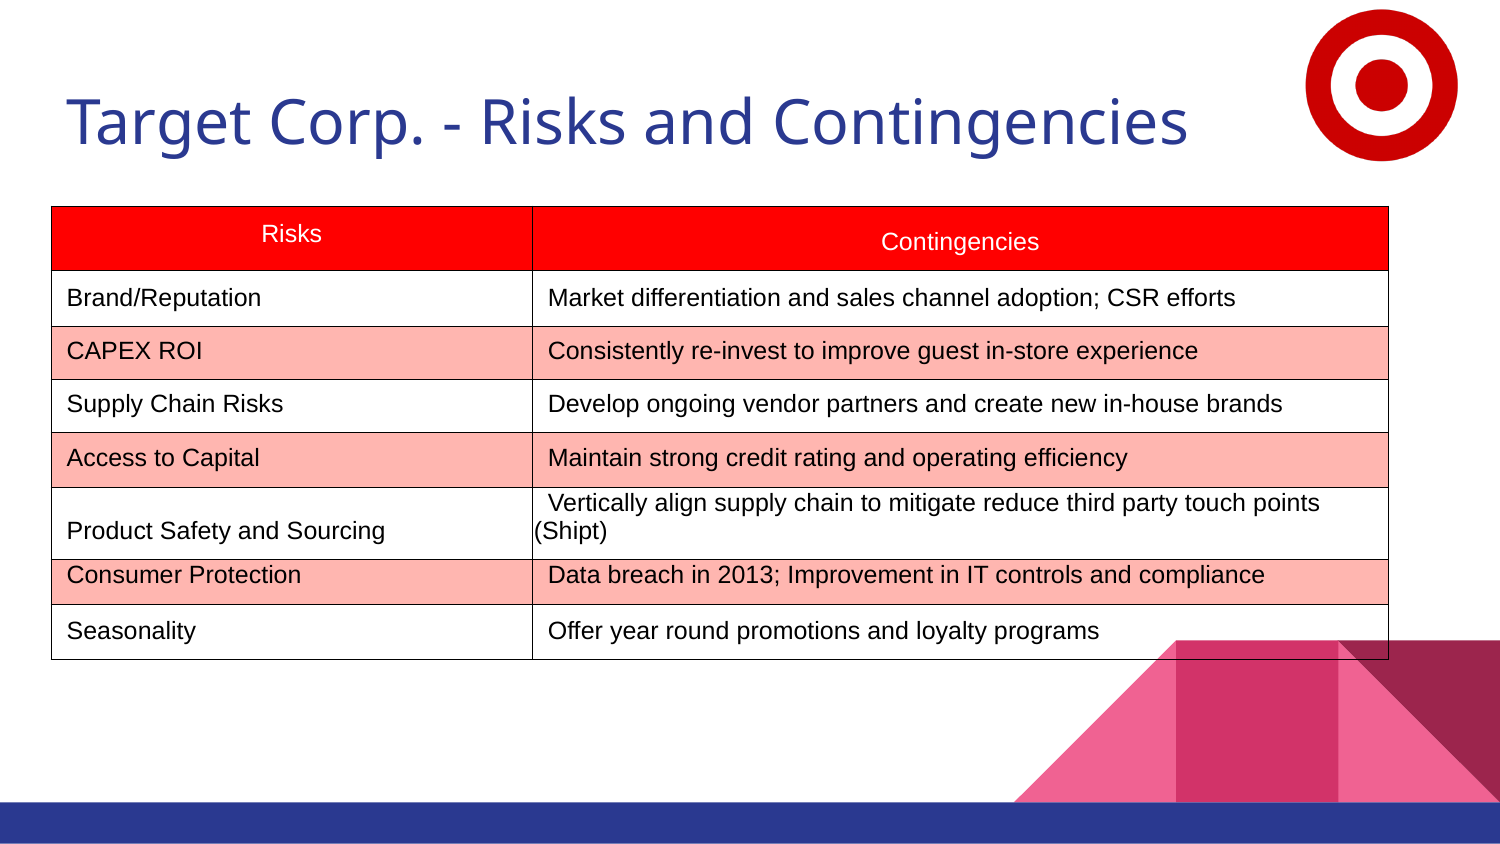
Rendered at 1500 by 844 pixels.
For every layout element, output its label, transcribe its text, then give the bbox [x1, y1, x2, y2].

table_header Contingencies [533, 207, 1388, 270]
picture [1262, 2, 1500, 168]
table_cell Develop ongoing vendor partners and create new in-house brands [533, 380, 1388, 432]
table_header Risks [52, 207, 532, 270]
table_cell Maintain strong credit rating and operating efficiency [533, 433, 1388, 487]
table_cell Consumer Protection [52, 560, 532, 604]
table_cell CAPEX ROI [52, 327, 532, 379]
table_cell Supply Chain Risks [52, 380, 532, 432]
table_cell Consistently re-invest to improve guest in-store experience [533, 327, 1388, 379]
table_cell Offer year round promotions and loyalty programs [533, 605, 1388, 659]
table_cell Brand/Reputation [52, 271, 532, 326]
table_cell Access to Capital [52, 433, 532, 487]
table_cell Product Safety and Sourcing [52, 488, 532, 559]
table_cell Data breach in 2013; Improvement in IT controls and compliance [533, 560, 1388, 604]
title Target Corp. - Risks and Contingencies [51, 67, 1257, 167]
table_cell Market differentiation and sales channel adoption; CSR efforts [533, 271, 1388, 326]
table_cell Vertically align supply chain to mitigate reduce third party touch points (Shipt) [533, 488, 1388, 559]
table_cell Seasonality [52, 605, 532, 659]
